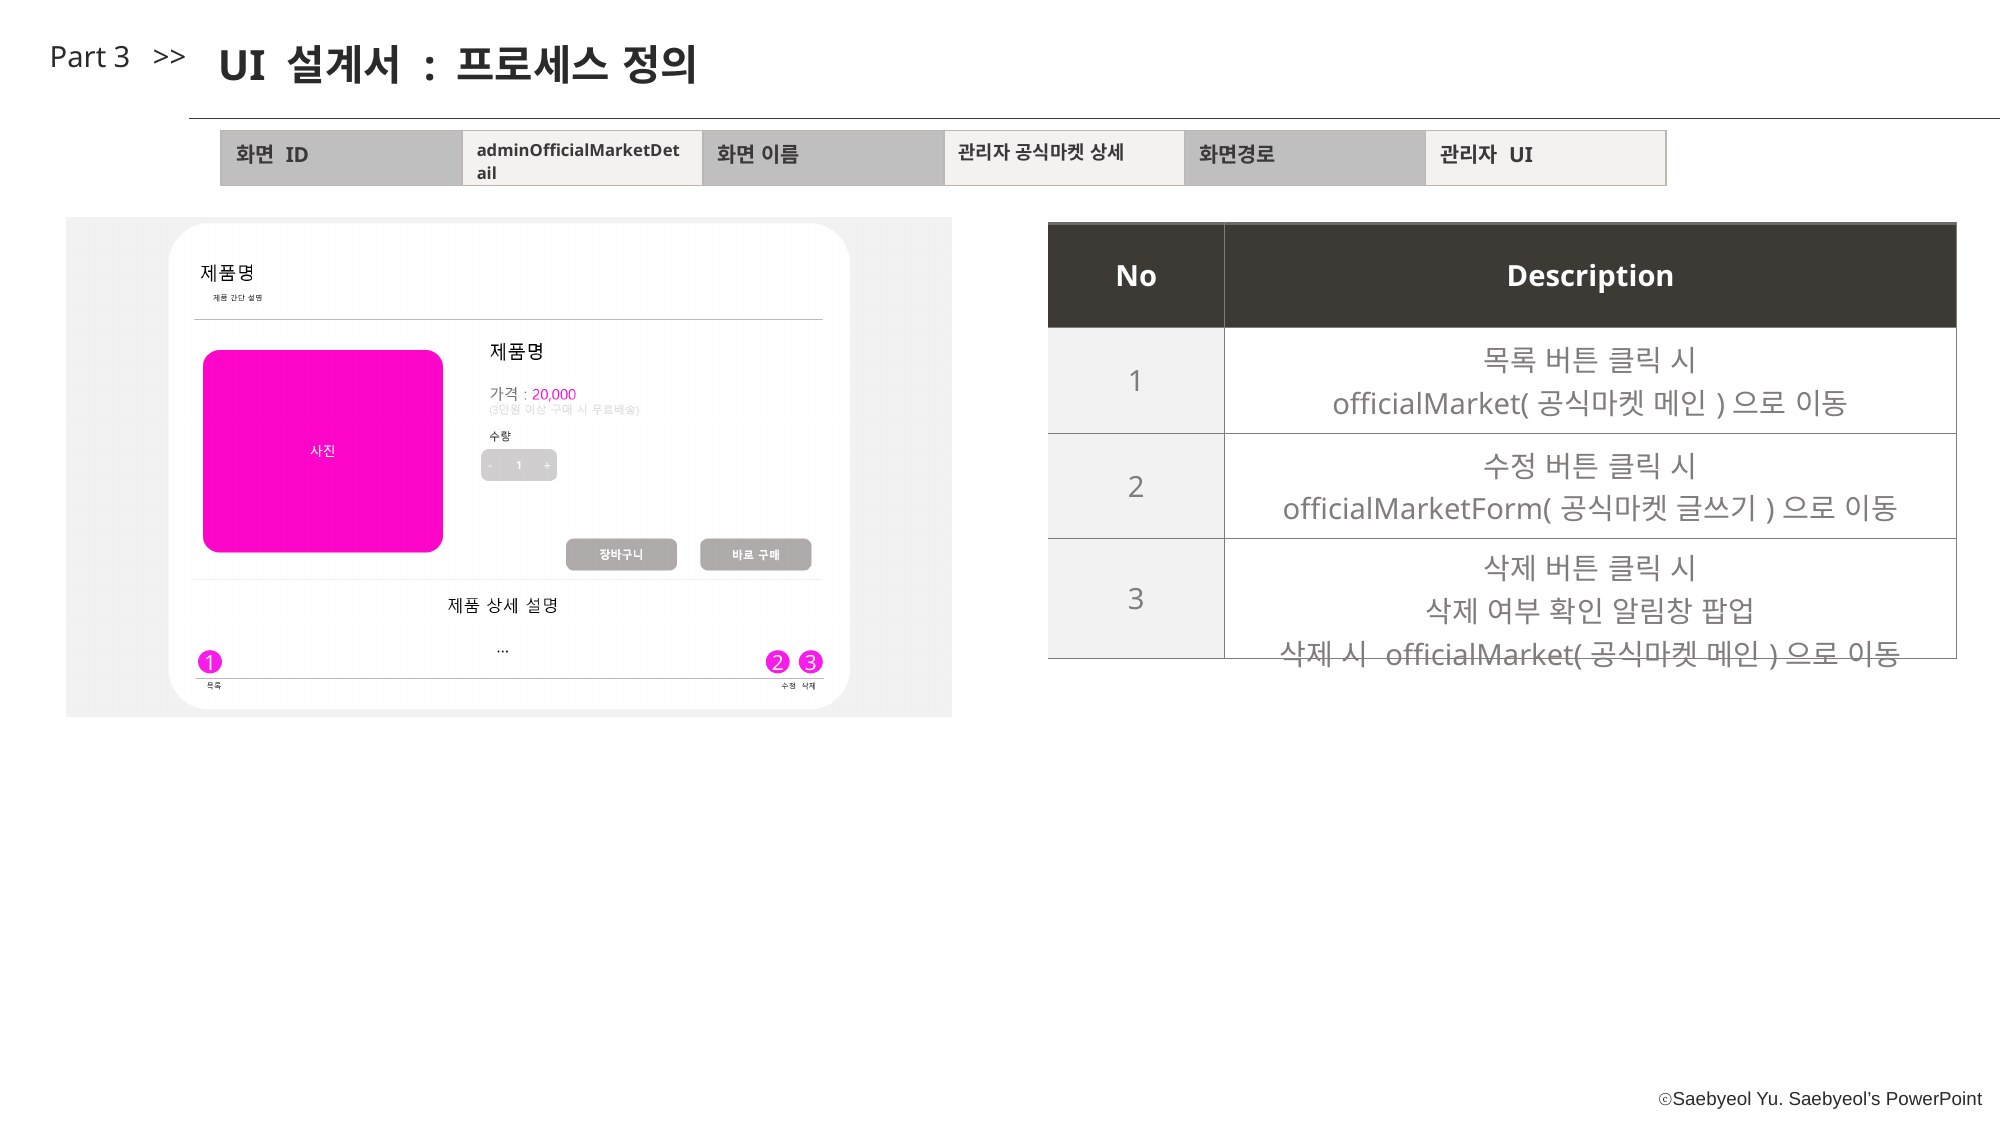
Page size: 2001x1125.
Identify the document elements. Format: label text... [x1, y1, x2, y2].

table_header 화면 이름 [704, 131, 943, 185]
table_header 관리자 UI [1426, 131, 1665, 185]
table_header 관리자 공식마켓 상세 [945, 131, 1184, 185]
table_cell 1 [1048, 328, 1224, 433]
table_cell 목록 버튼 클릭 시 officialMarket(공식마켓 메인)으로 이동 [1225, 328, 1956, 433]
table_cell 삭제 버튼 클릭 시 삭제 여부 확인 알림창 팝업 삭제 시 officialMarket(공식마켓 메인)으로 이동 [1225, 539, 1956, 658]
table_header Description [1225, 225, 1956, 327]
table_cell 3 [1048, 539, 1224, 658]
table_header No [1048, 225, 1224, 327]
table_header adminOfficialMarketDetail [463, 131, 702, 185]
table_cell 2 [1048, 434, 1224, 538]
text_box UI 설계서 : 프로세스 정의 [203, 31, 714, 97]
table_header 화면 ID [222, 131, 461, 185]
picture [65, 217, 952, 717]
table_header 화면경로 [1185, 131, 1425, 185]
text_box Part 3 >> [34, 30, 202, 81]
table_cell 수정 버튼 클릭 시 officialMarketForm(공식마켓 글쓰기)으로 이동 [1225, 434, 1956, 538]
